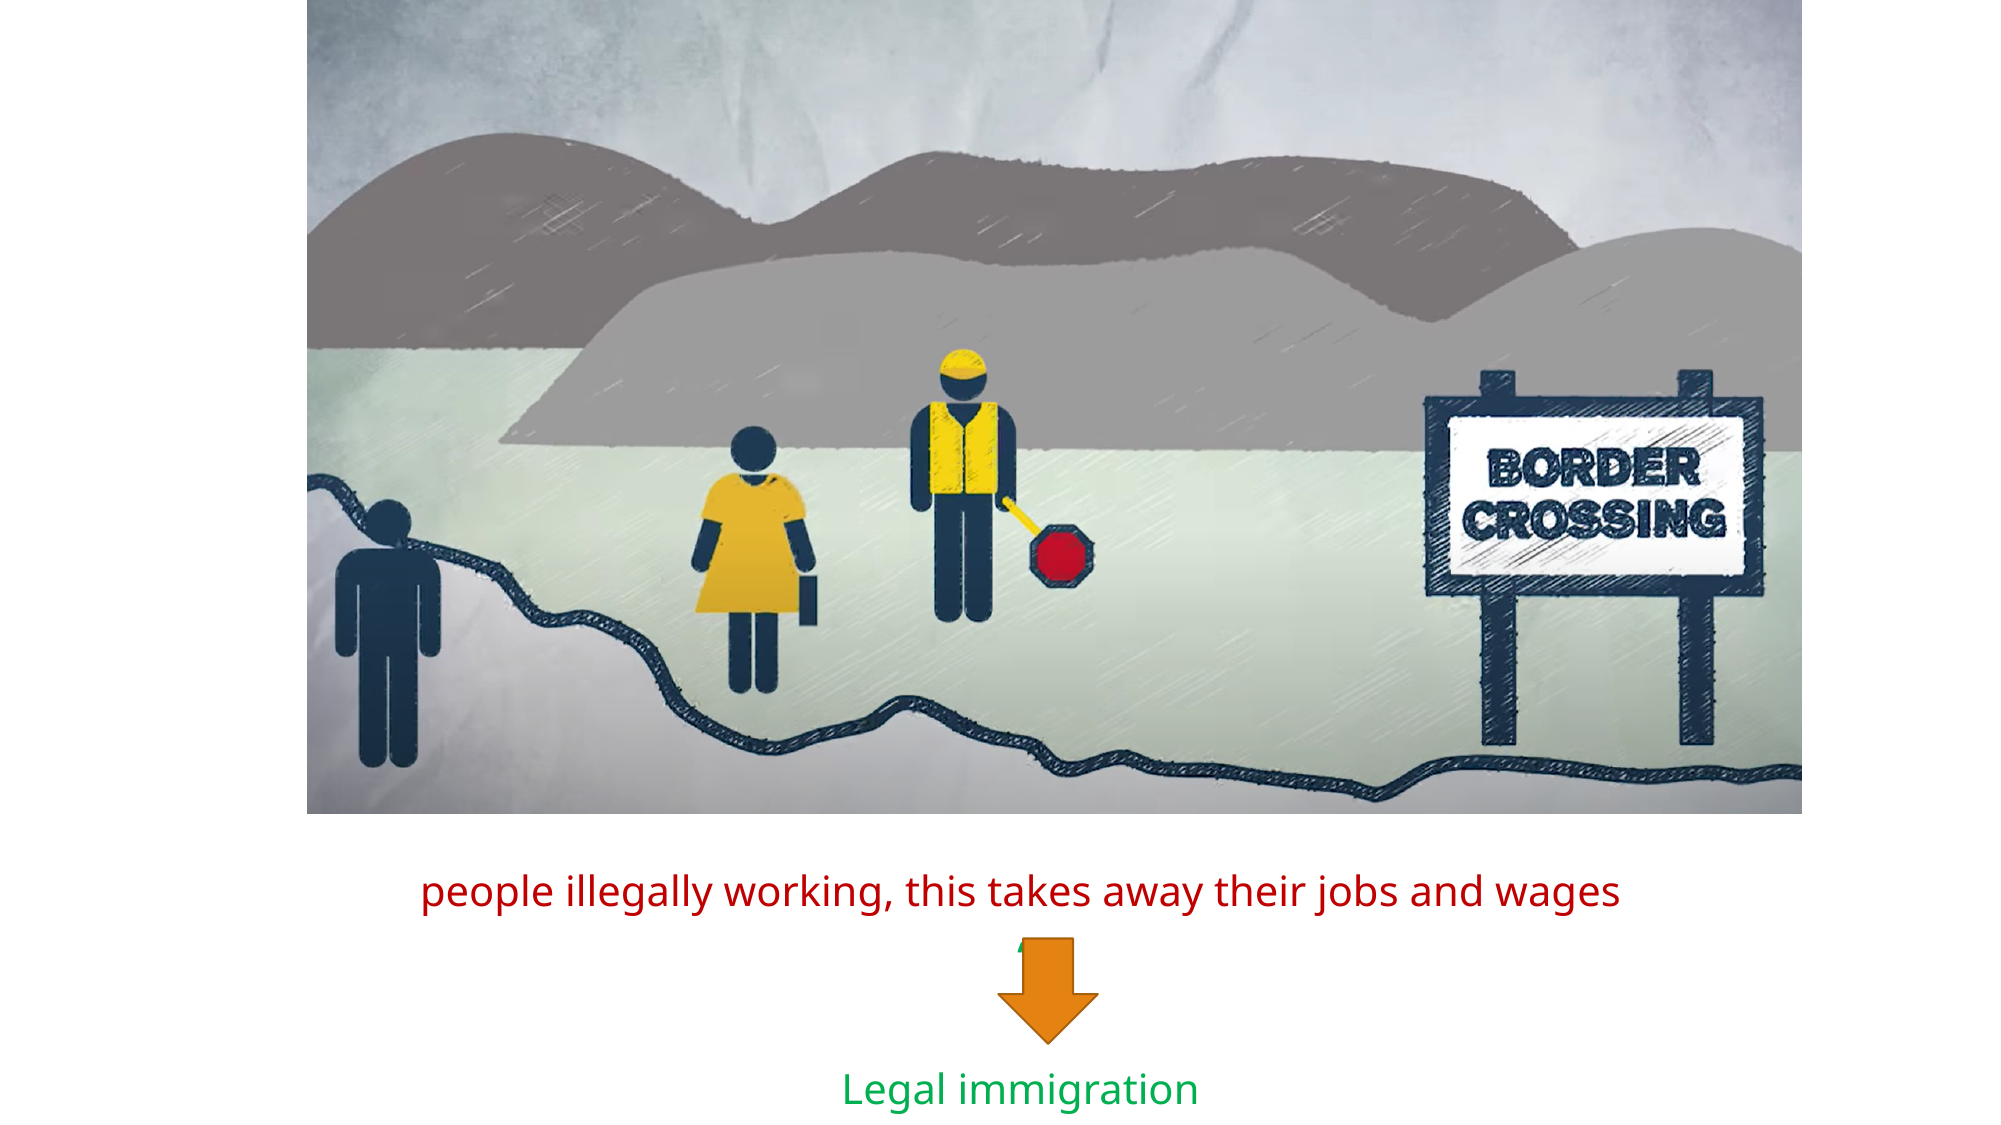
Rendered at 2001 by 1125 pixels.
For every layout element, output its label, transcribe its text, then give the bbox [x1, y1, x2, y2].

picture [306, 0, 1802, 815]
text_box [997, 937, 1099, 1045]
subtitle people illegally working, this takes away their jobs and wages ‘ Legal immigration [195, 863, 1846, 1103]
